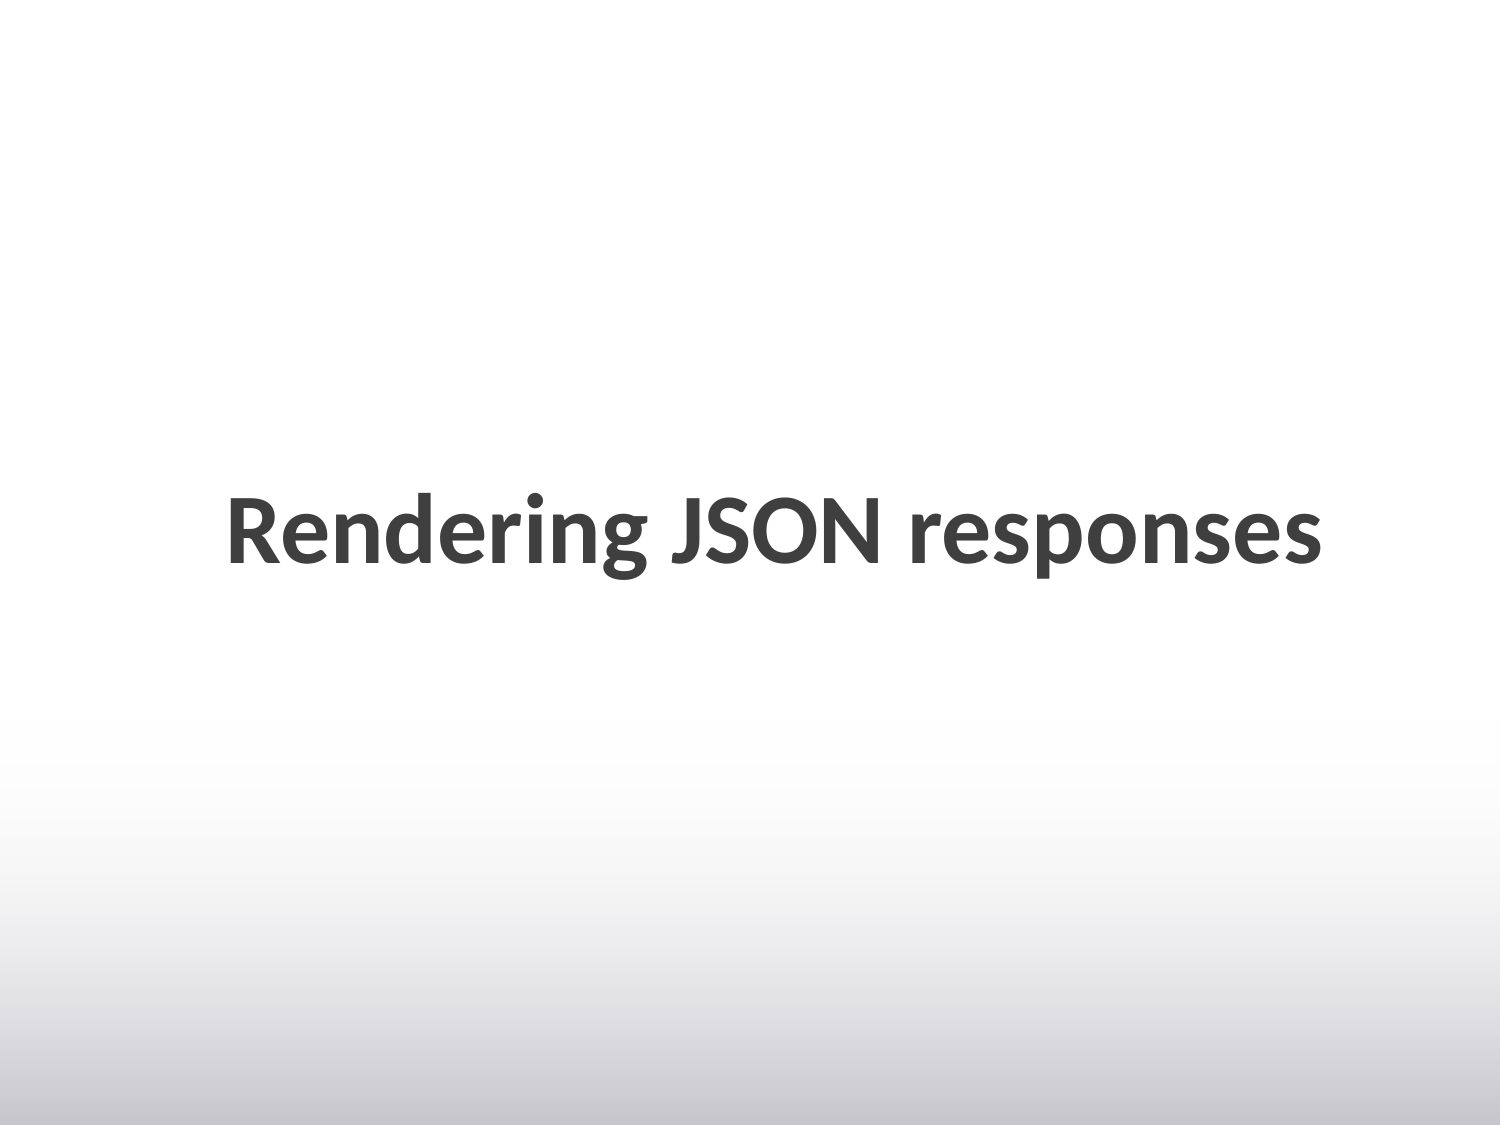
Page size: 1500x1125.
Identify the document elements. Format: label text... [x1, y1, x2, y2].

title Rendering JSON responses [111, 345, 1388, 601]
